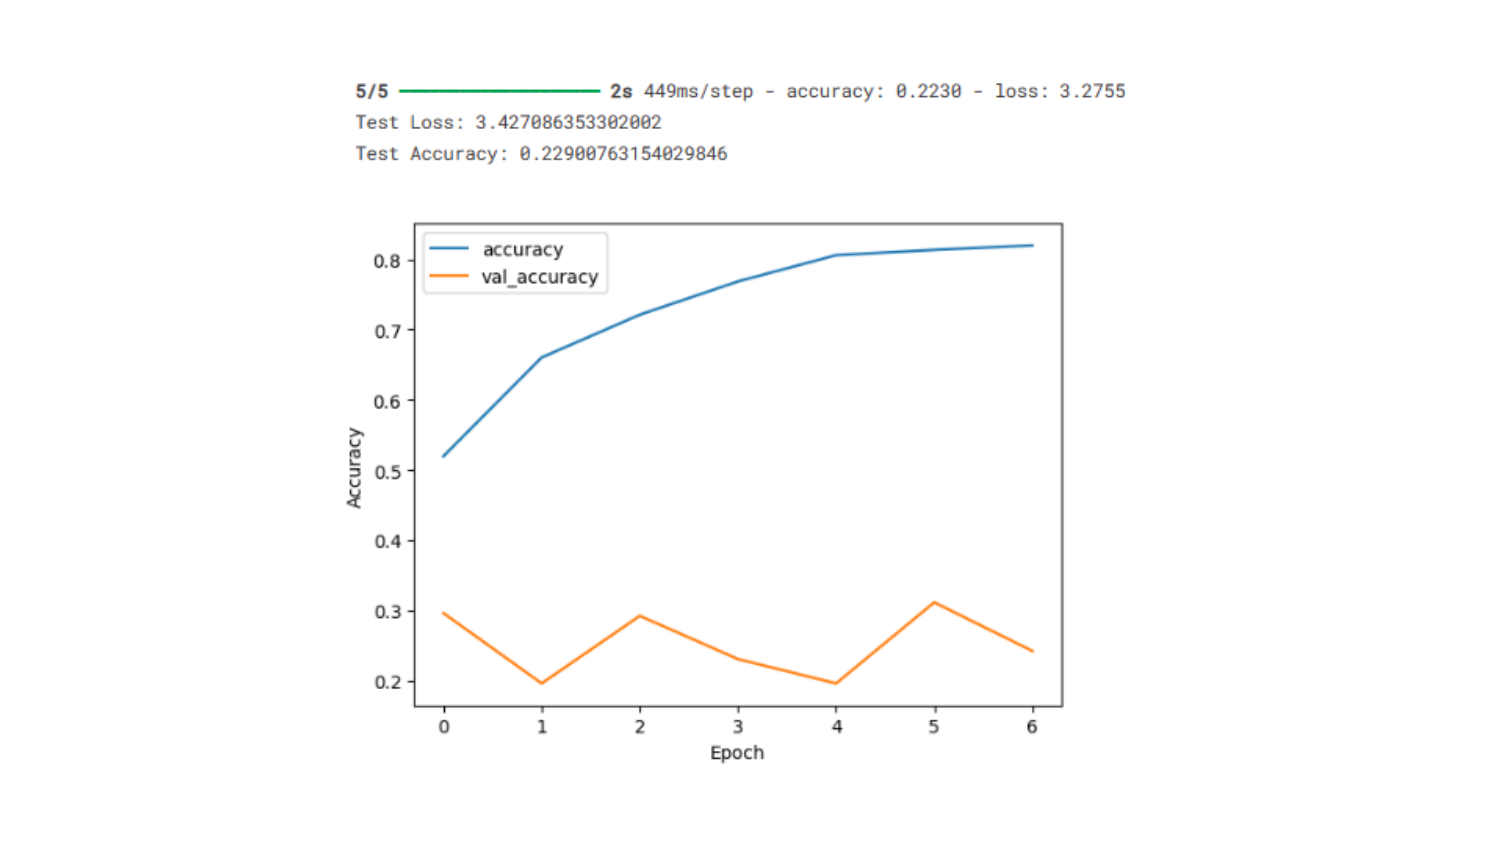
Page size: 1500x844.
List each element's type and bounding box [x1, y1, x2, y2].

picture [314, 57, 1186, 787]
